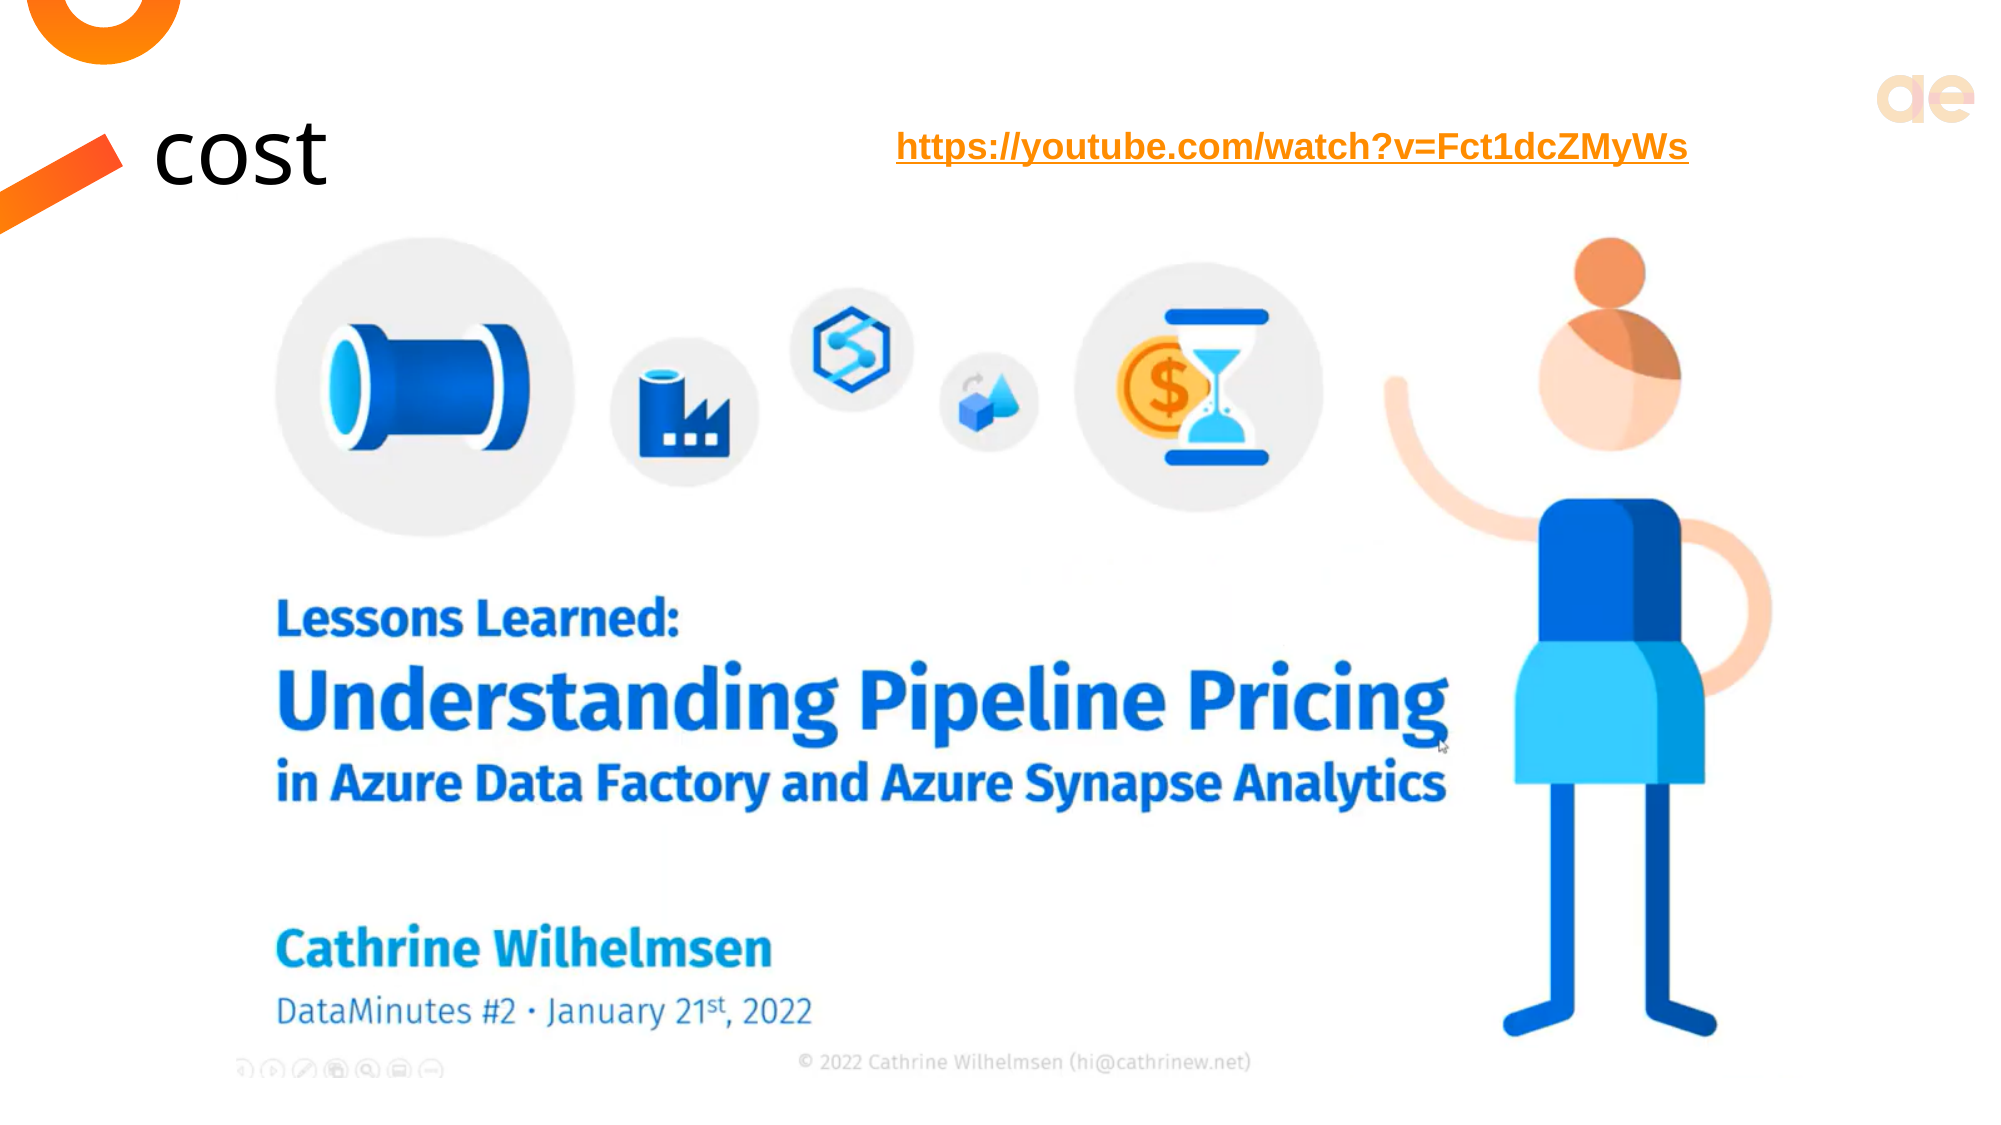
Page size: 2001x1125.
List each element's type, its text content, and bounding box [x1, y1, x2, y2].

text_box https://youtube.com/watch?v=Fct1dcZMyWs [880, 115, 1831, 175]
title cost [137, 79, 1863, 212]
picture [236, 193, 1810, 1078]
picture [1877, 75, 1975, 123]
